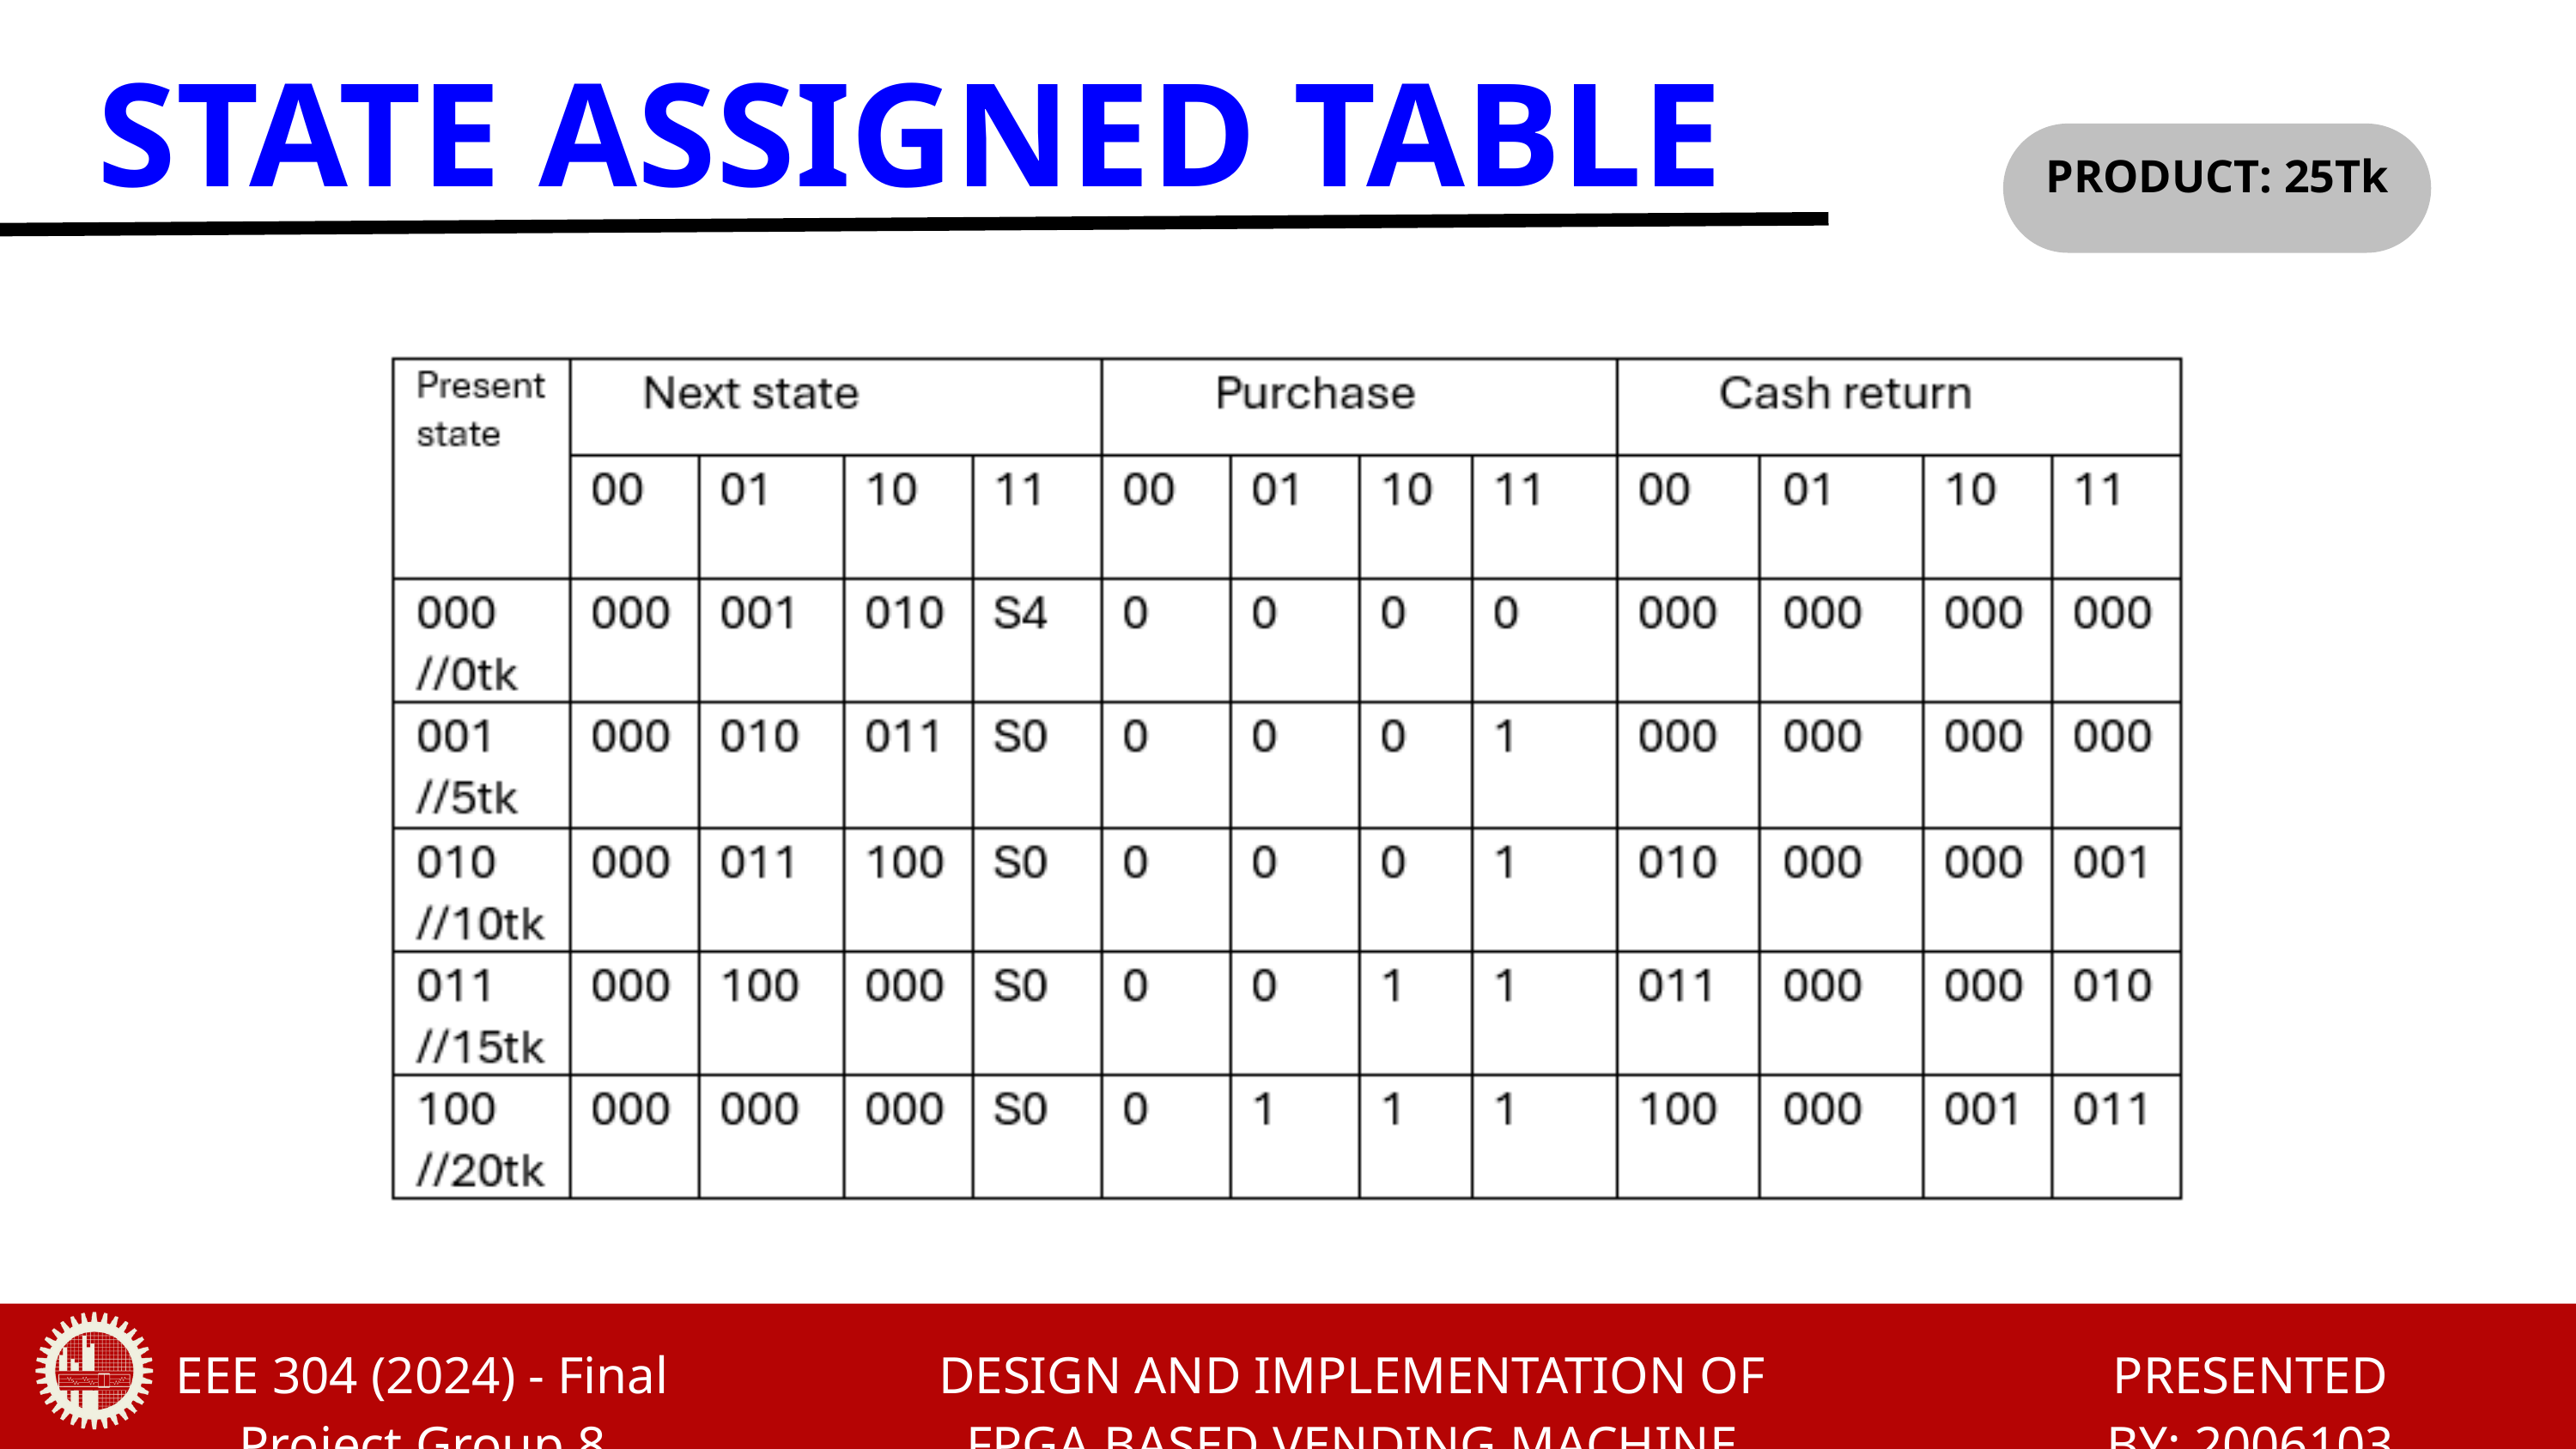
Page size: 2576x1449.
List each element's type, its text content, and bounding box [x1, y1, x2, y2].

text_box [385, 348, 2191, 1209]
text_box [0, 1303, 2576, 1449]
text_box STATE ASSIGNED TABLE [27, 15, 1795, 215]
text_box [2002, 123, 2432, 253]
